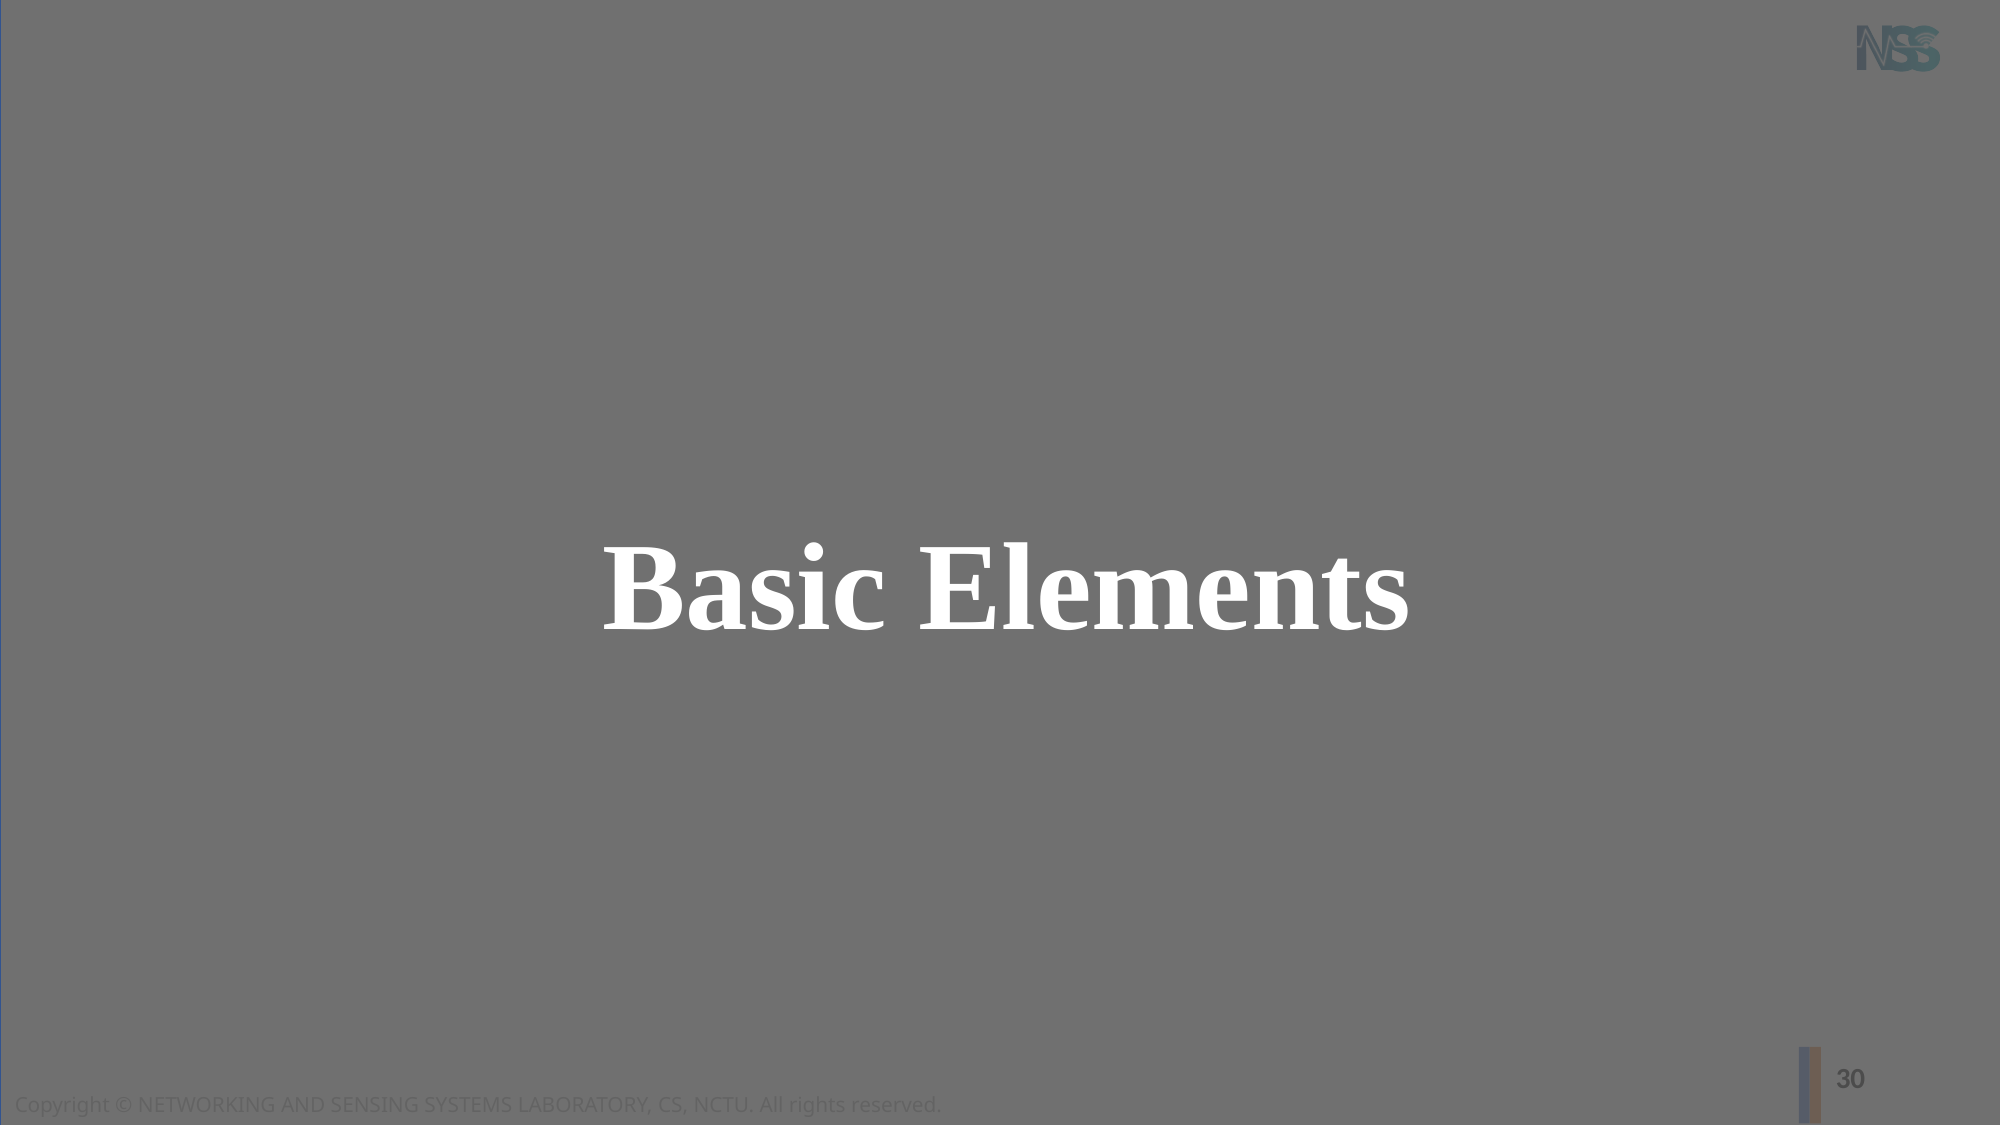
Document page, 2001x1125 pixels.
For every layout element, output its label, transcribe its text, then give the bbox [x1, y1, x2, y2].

text_box Basic Elements [0, 0, 2000, 1125]
